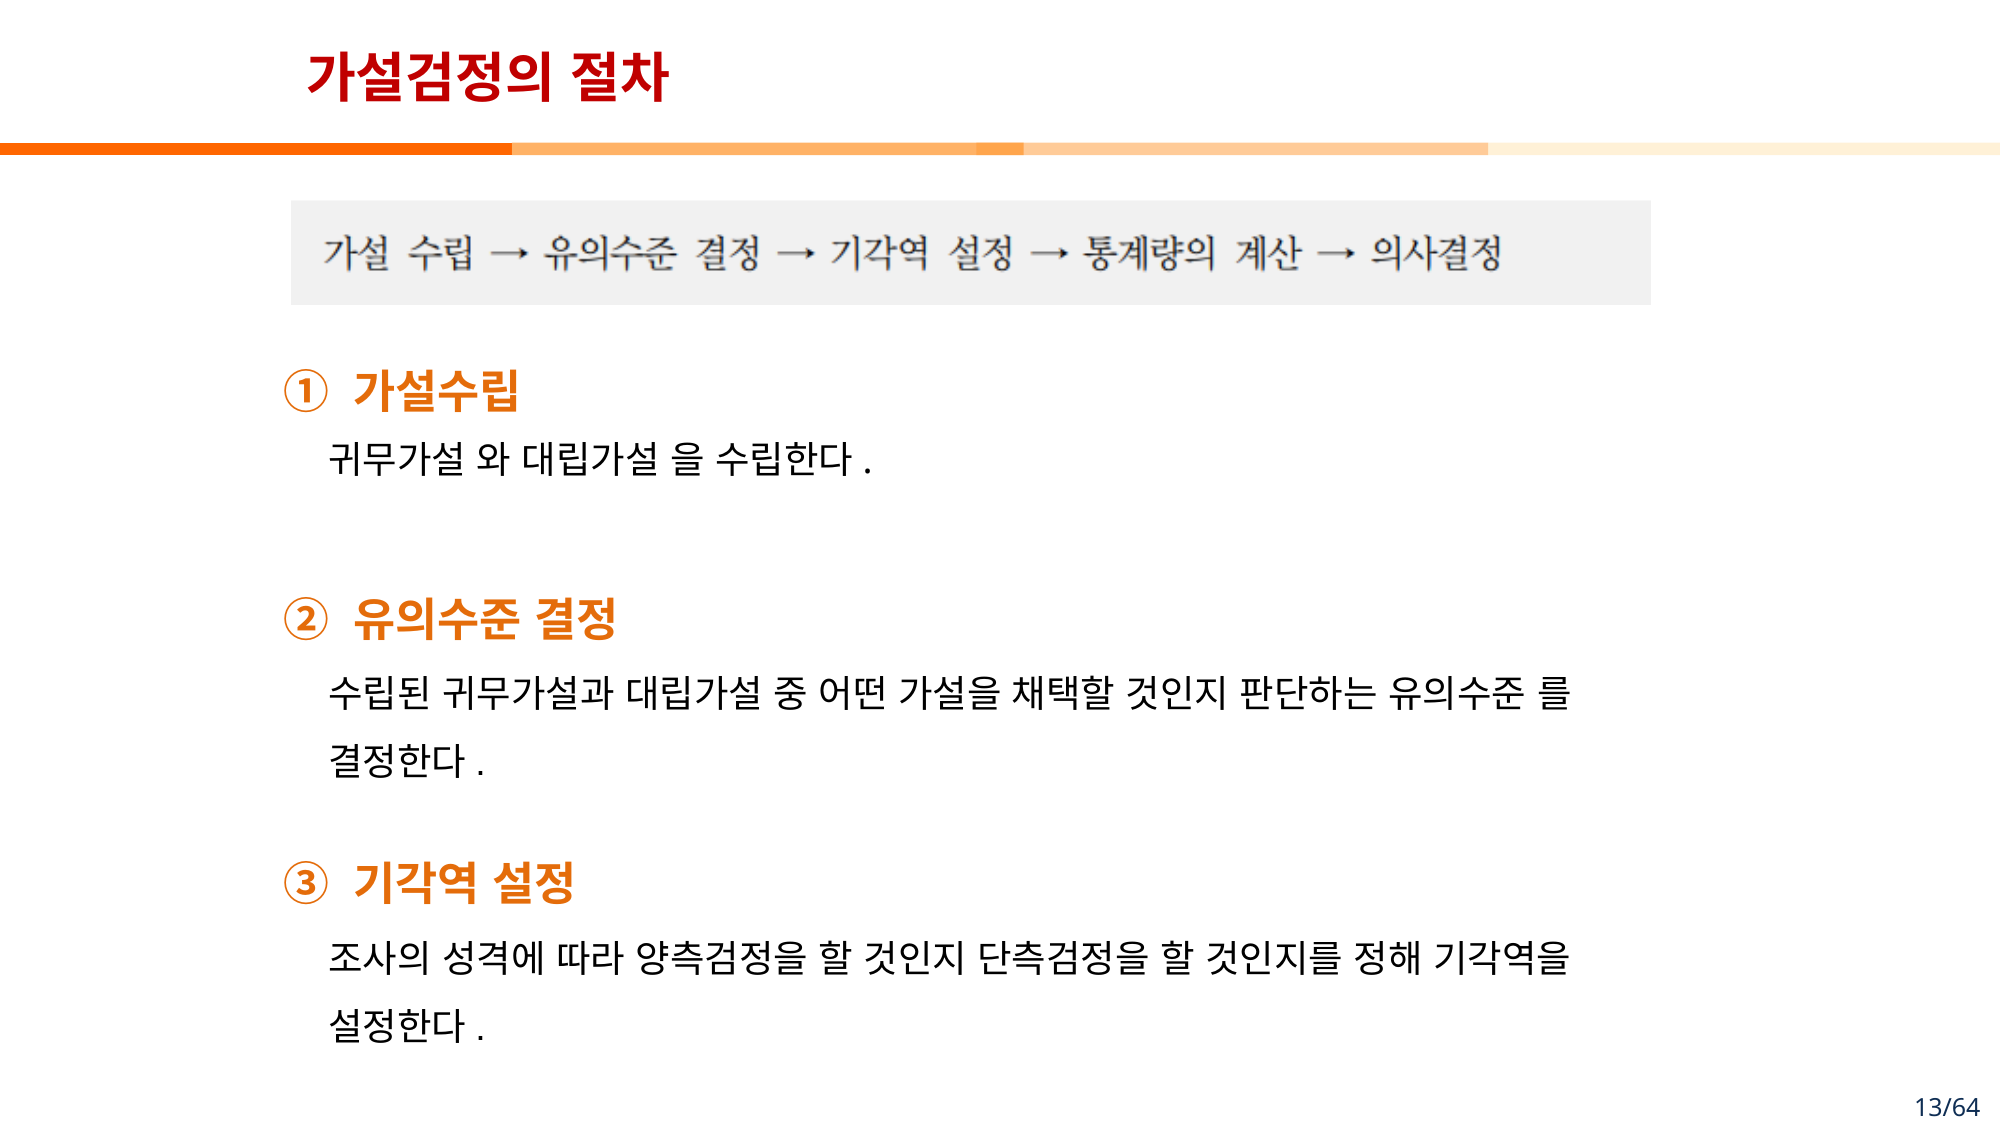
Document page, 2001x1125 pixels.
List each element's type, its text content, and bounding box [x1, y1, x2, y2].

text_box ③ 기각역 설정 [268, 842, 1687, 917]
picture [290, 199, 1651, 305]
text_box 조사의 성격에 따라 양측검정을 할 것인지 단측검정을 할 것인지를 정해 기각역을 설정한다. [313, 905, 1687, 975]
text_box ② 유의수준 결정 [268, 577, 1687, 653]
text_box ① 가설수립 [268, 349, 1687, 425]
title 가설검정의 절차 [291, 31, 1532, 122]
